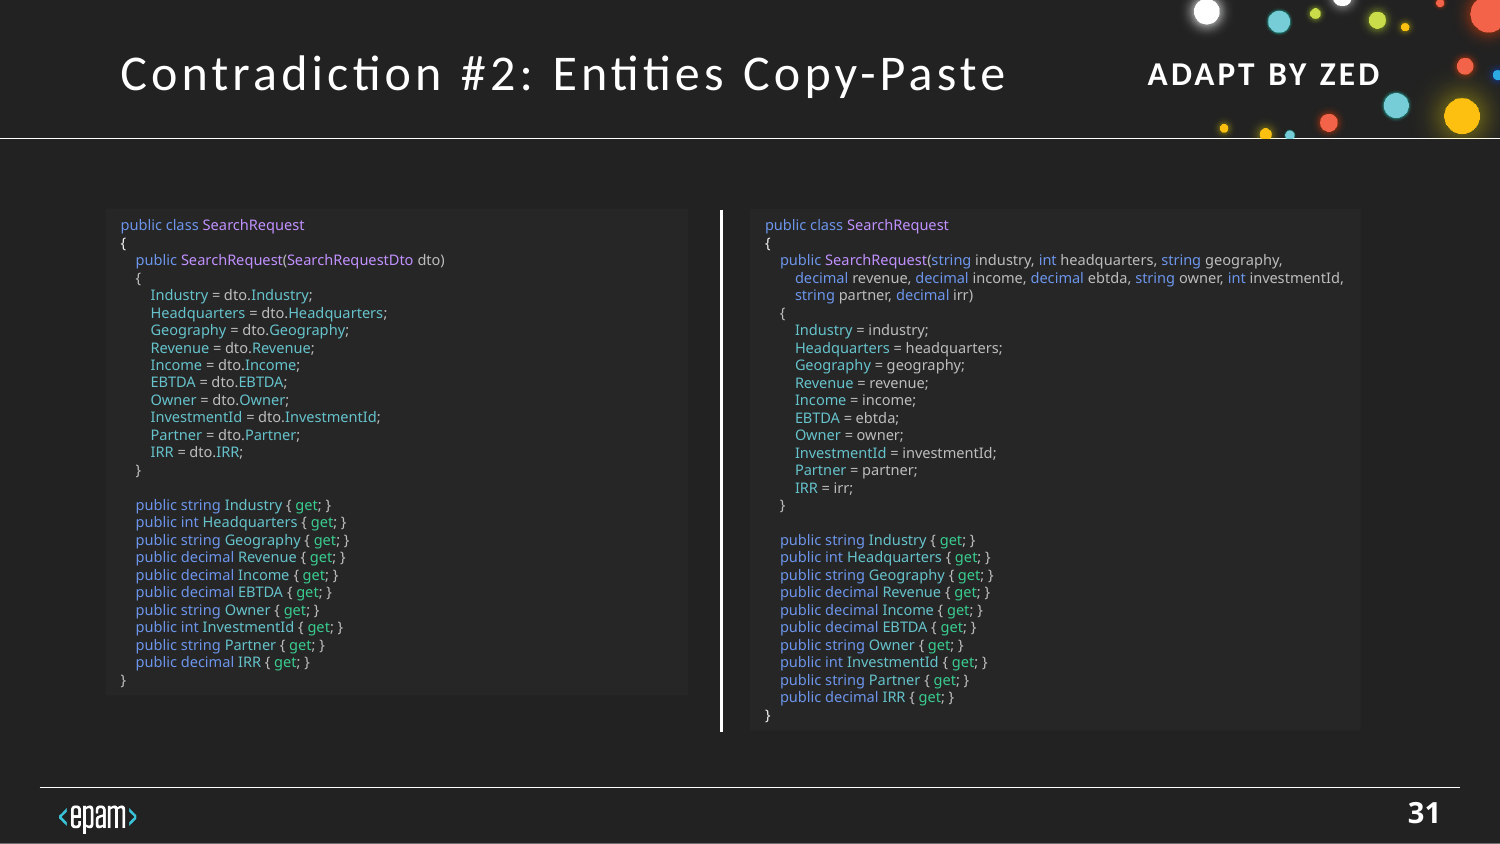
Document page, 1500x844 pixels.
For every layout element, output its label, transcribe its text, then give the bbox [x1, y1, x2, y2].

picture [1064, 0, 1500, 139]
slide_number 31 [1216, 791, 1442, 844]
list Contradiction #2: Entities Copy-Paste [105, 43, 1058, 98]
text_box public class SearchRequest { public SearchRequest(string industry, int headquarters, string geography, decimal revenue, decimal income, decimal ebtda, string owner, int investmentId, string partner, decimal irr) { Industry = industry; Headquarters = headquarters; Geography = geography; Revenue = revenue; Income = income; EBTDA = ebtda; Owner = owner; InvestmentId = investmentId; Partner = partner; IRR = irr; } public string Industry { get; } public int Headquarters { get; } public string Geography { get; } public decimal Revenue { get; } public decimal Income { get; } public decimal EBTDA { get; } public string Owner { get; } public int InvestmentId { get; } public string Partner { get; } public decimal IRR { get; } } [750, 208, 1361, 731]
text_box public class SearchRequest { public SearchRequest(SearchRequestDto dto) { Industry = dto.Industry; Headquarters = dto.Headquarters; Geography = dto.Geography; Revenue = dto.Revenue; Income = dto.Income; EBTDA = dto.EBTDA; Owner = dto.Owner; InvestmentId = dto.InvestmentId; Partner = dto.Partner; IRR = dto.IRR; } public string Industry { get; } public int Headquarters { get; } public string Geography { get; } public decimal Revenue { get; } public decimal Income { get; } public decimal EBTDA { get; } public string Owner { get; } public int InvestmentId { get; } public string Partner { get; } public decimal IRR { get; } } [105, 208, 688, 696]
